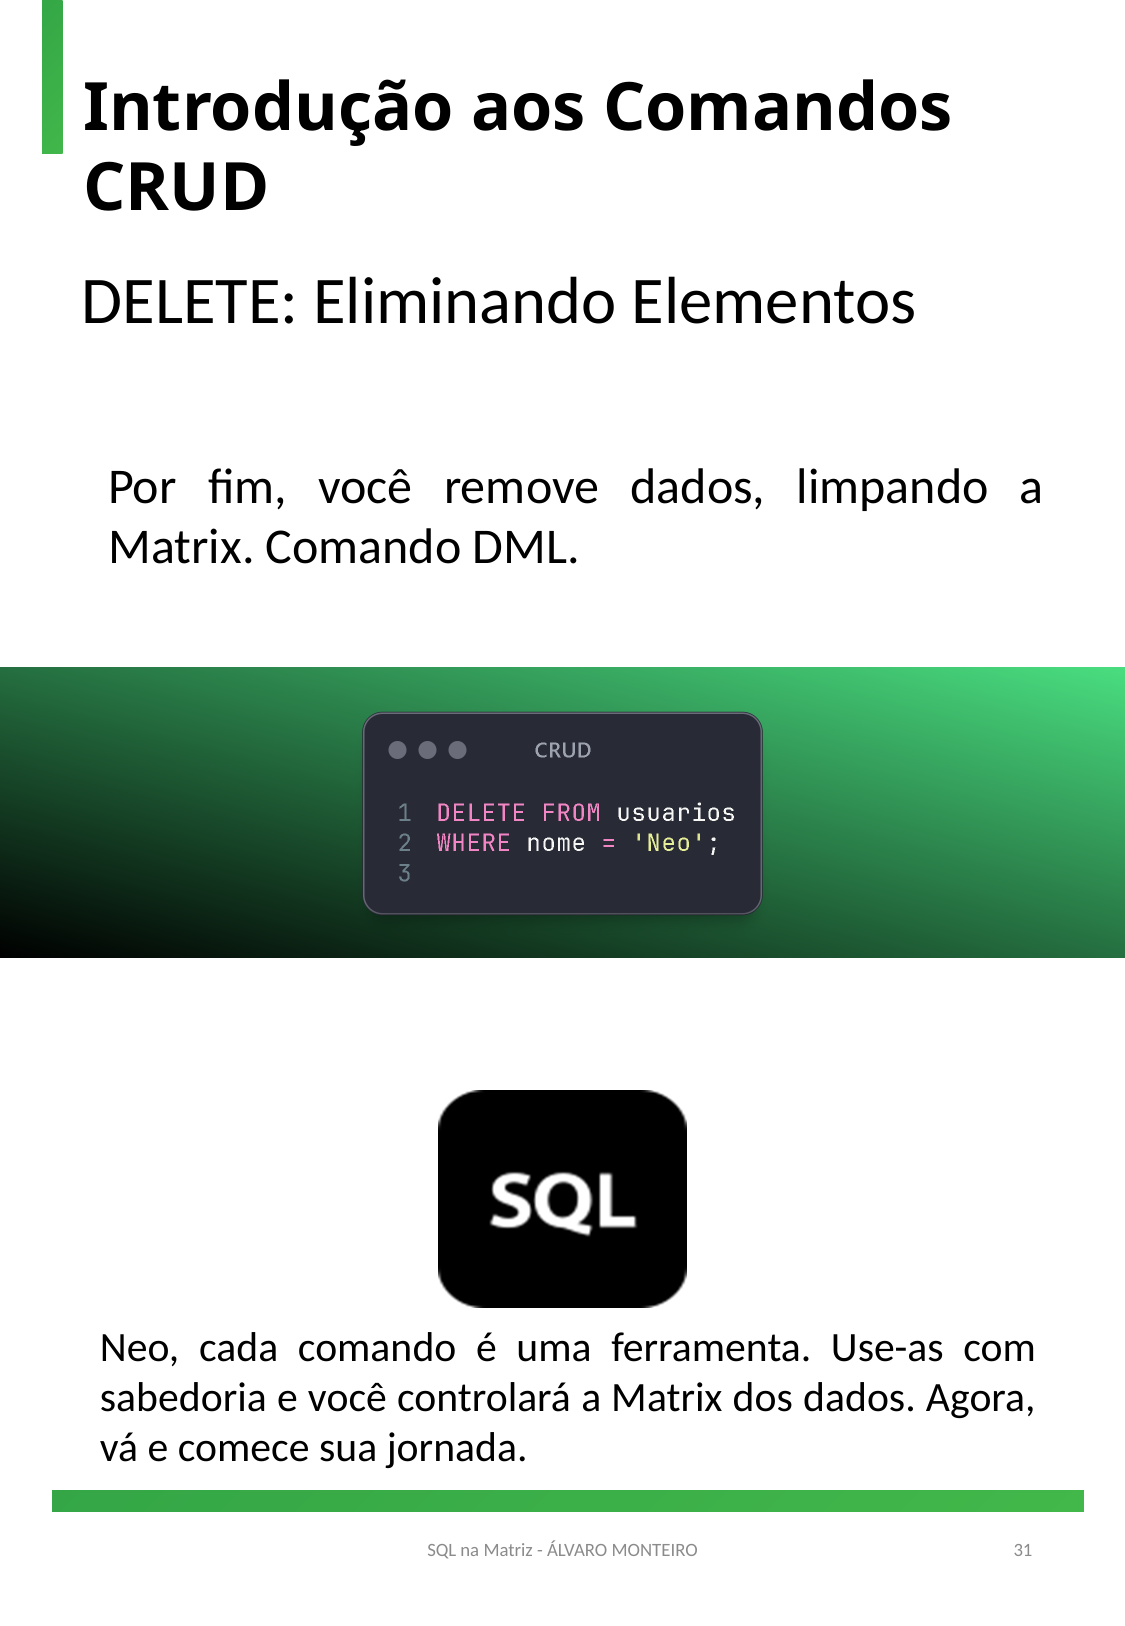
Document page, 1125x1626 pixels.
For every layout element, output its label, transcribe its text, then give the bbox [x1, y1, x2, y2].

text_box [51, 1490, 1085, 1513]
text_box Introdução aos Comandos CRUD [68, 56, 1124, 231]
picture [437, 1090, 688, 1308]
slide_number 31 [794, 1506, 1048, 1593]
picture [0, 667, 1125, 958]
text_box [41, 0, 64, 154]
footer SQL na Matriz - ÁLVARO MONTEIRO [372, 1506, 753, 1593]
text_box DELETE: Eliminando Elementos [67, 248, 1034, 344]
text_box Neo, cada comando é uma ferramenta. Use-as com sabedoria e você controlará a Matrix dos dados. Agora, vá e comece sua jornada. [85, 1311, 1052, 1477]
text_box Por fim, você remove dados, limpando a Matrix. Comando DML. [93, 446, 1060, 582]
